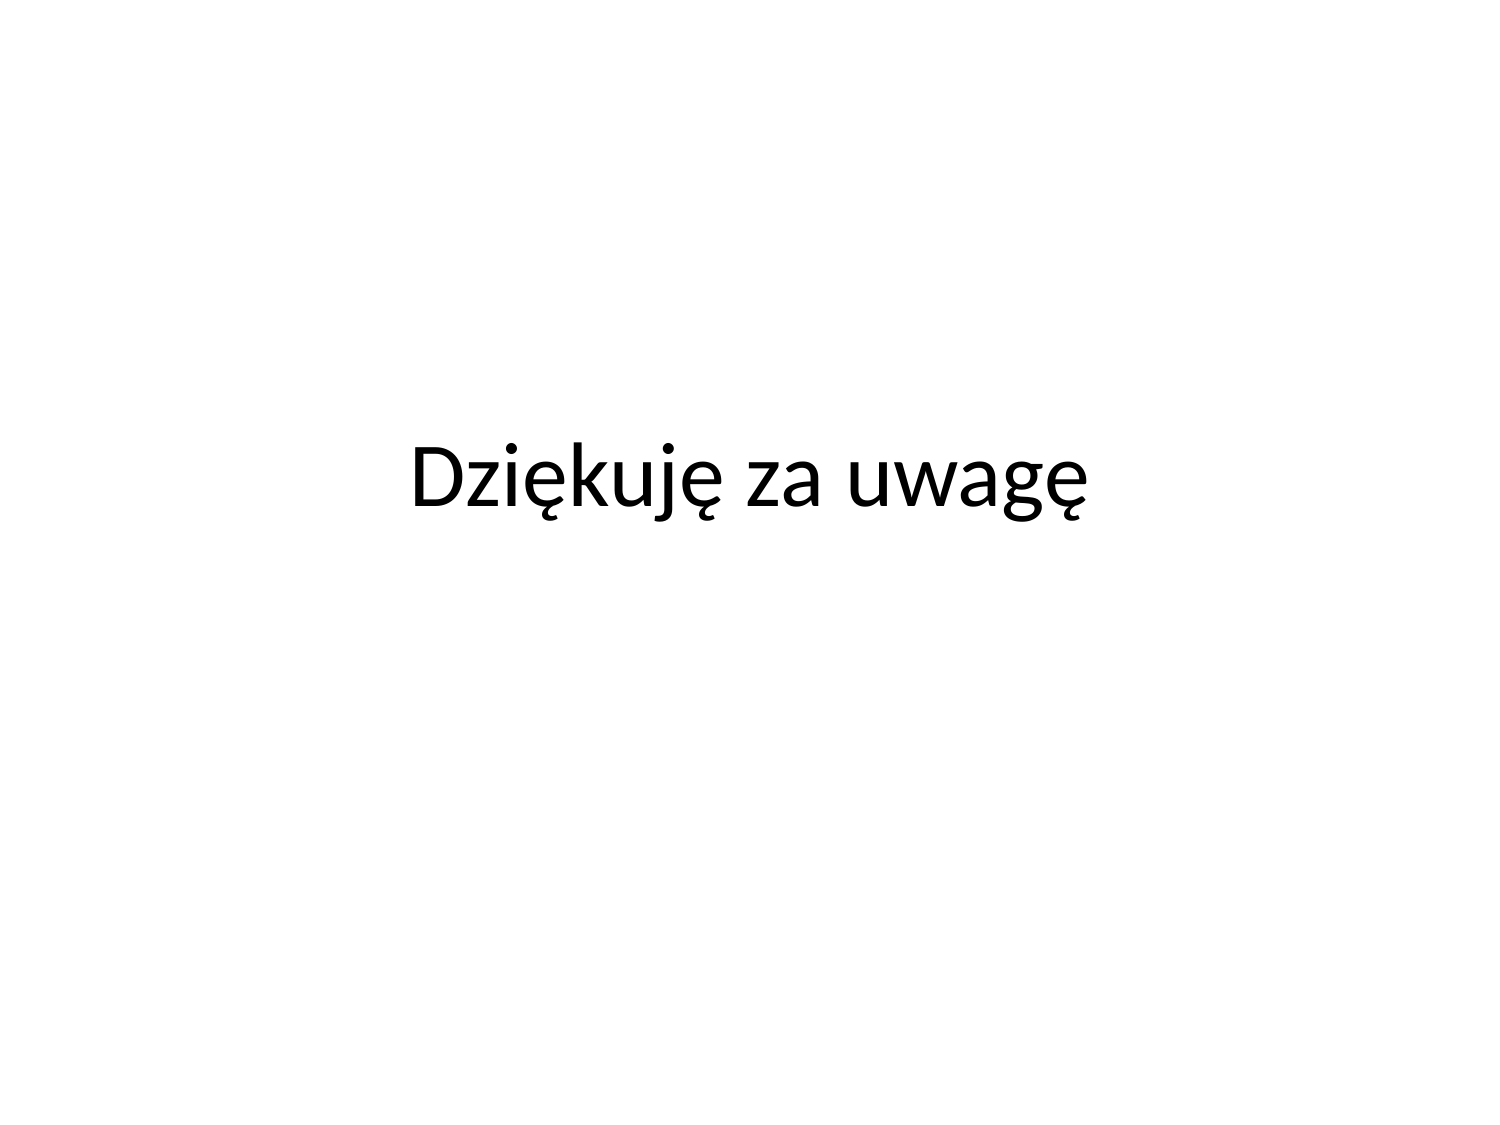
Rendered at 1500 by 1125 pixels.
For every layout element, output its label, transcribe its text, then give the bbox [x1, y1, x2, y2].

title Dziękuję za uwagę [112, 349, 1388, 591]
